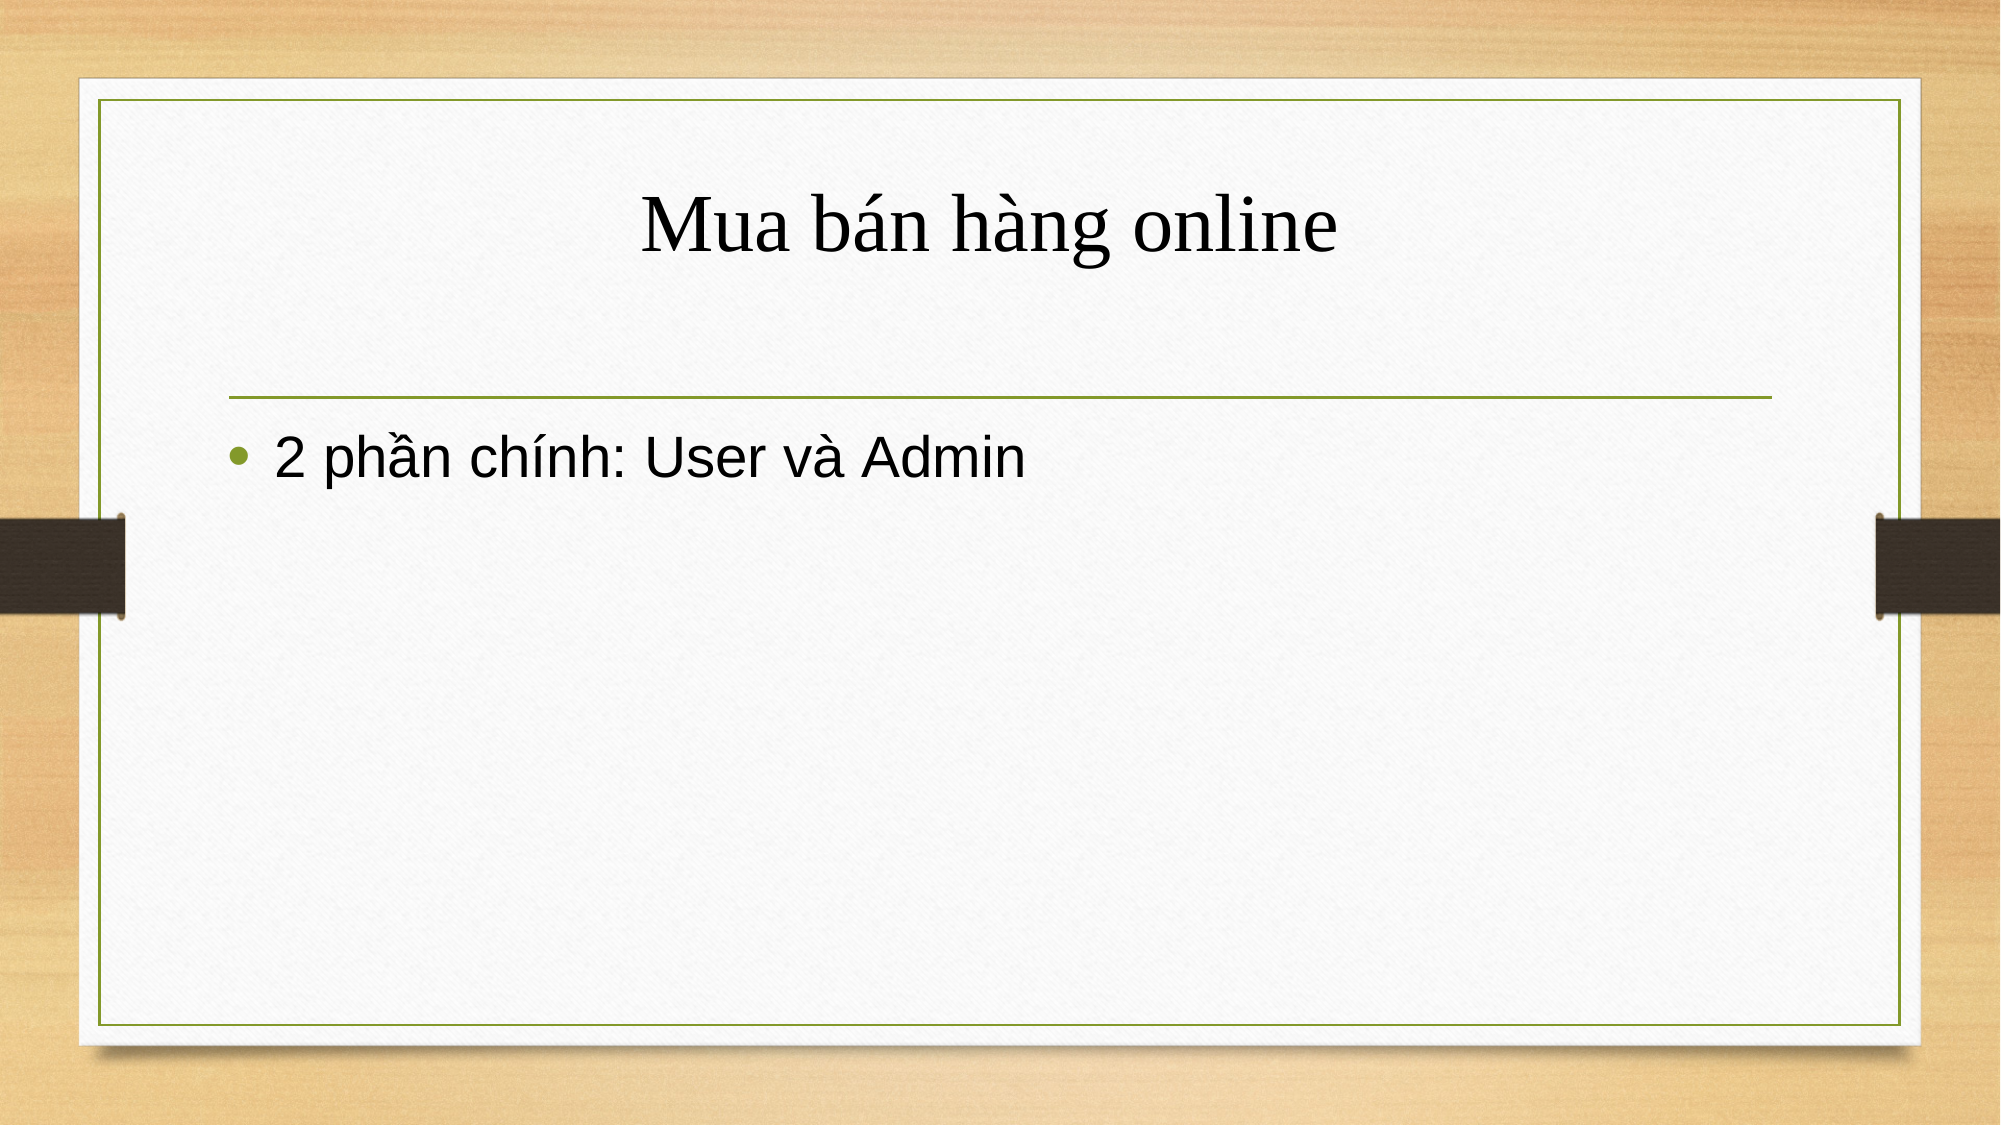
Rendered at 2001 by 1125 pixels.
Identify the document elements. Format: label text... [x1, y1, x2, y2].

title Mua bán hàng online [212, 161, 1788, 375]
list 2 phần chính: User và Admin [212, 419, 1788, 964]
picture [0, 0, 2001, 1125]
